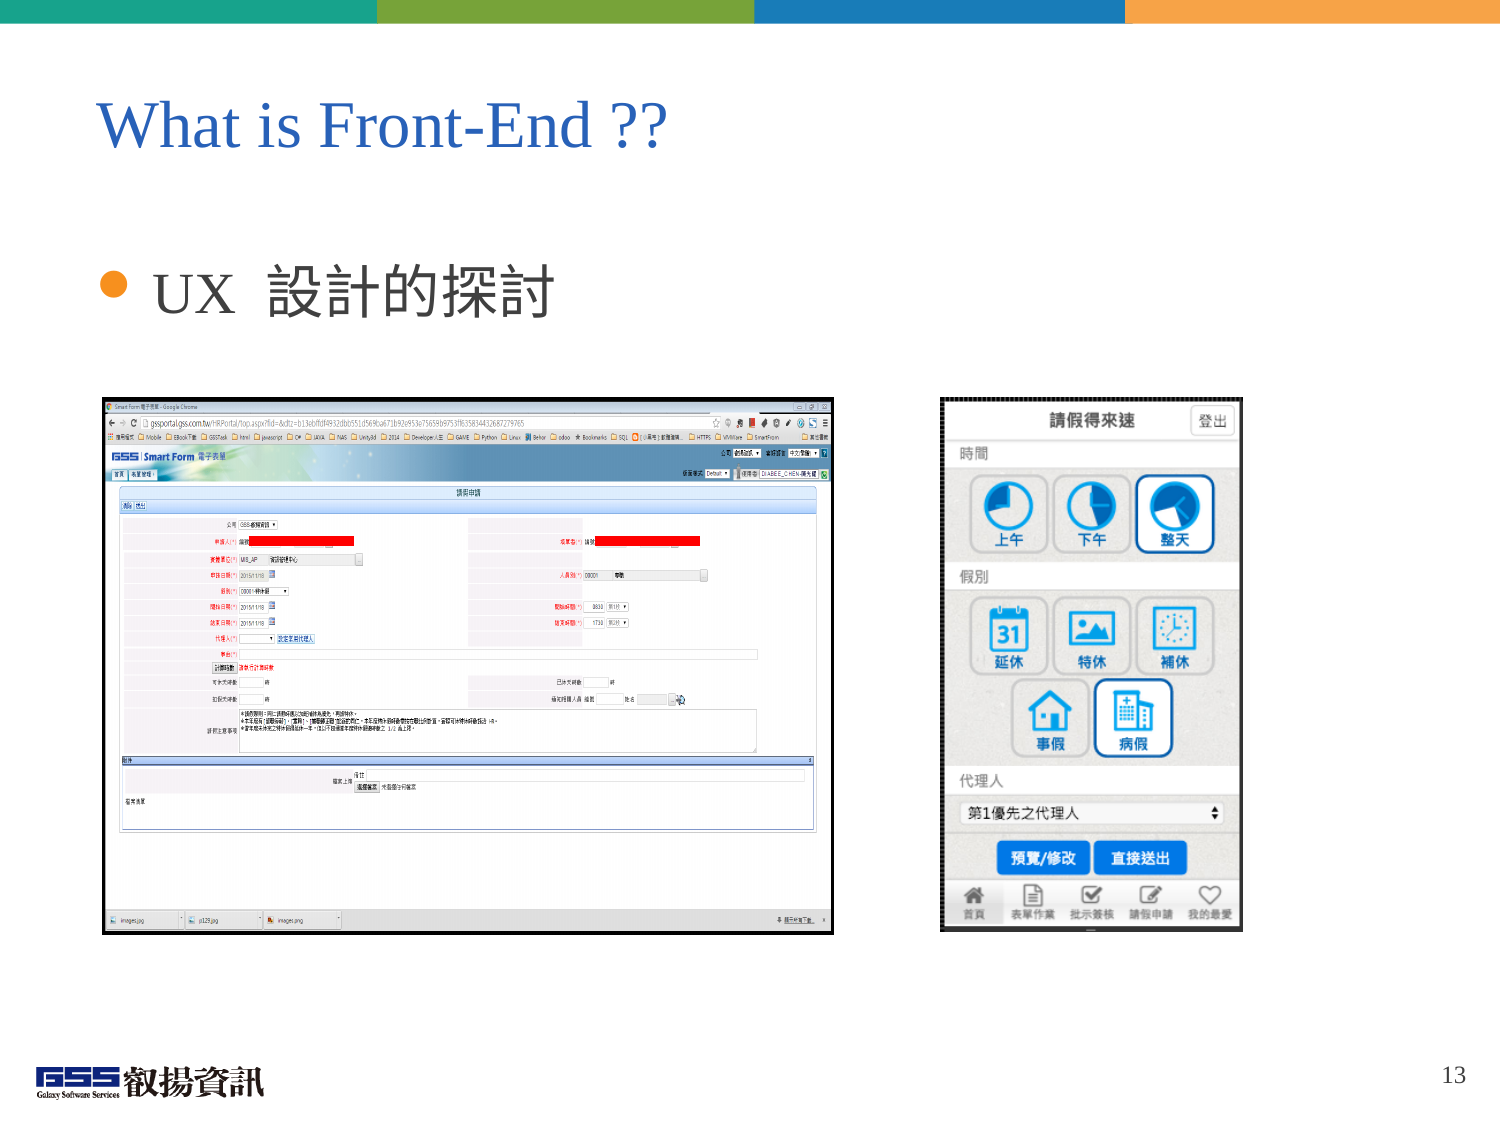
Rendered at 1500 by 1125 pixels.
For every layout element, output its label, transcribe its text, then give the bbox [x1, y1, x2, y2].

title What is Front-End ?? [81, 73, 1413, 221]
list UX 設計的探討 [81, 247, 1413, 1037]
picture [36, 1066, 264, 1100]
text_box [102, 397, 834, 935]
picture [940, 397, 1244, 932]
